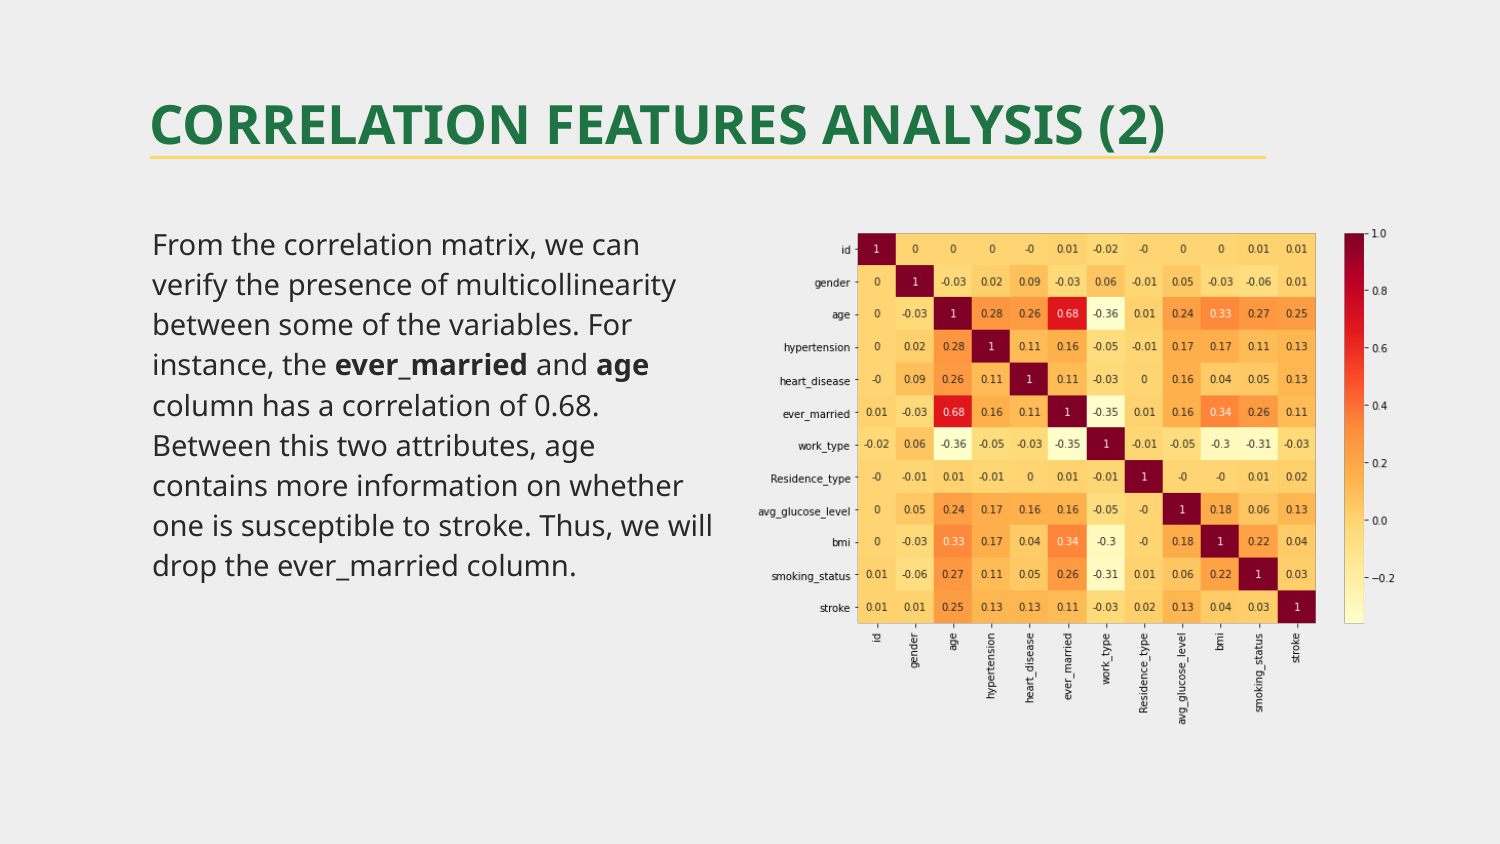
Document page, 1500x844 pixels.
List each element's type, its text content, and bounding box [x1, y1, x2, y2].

list From the correlation matrix, we can verify the presence of multicollinearity between some of the variables. For instance, the ever_married and age column has a correlation of 0.68. Between this two attributes, age contains more information on whether one is susceptible to stroke. Thus, we will drop the ever_married column. [109, 205, 734, 748]
picture [749, 222, 1403, 732]
title CORRELATION FEATURES ANALYSIS (2) [134, 75, 1366, 170]
